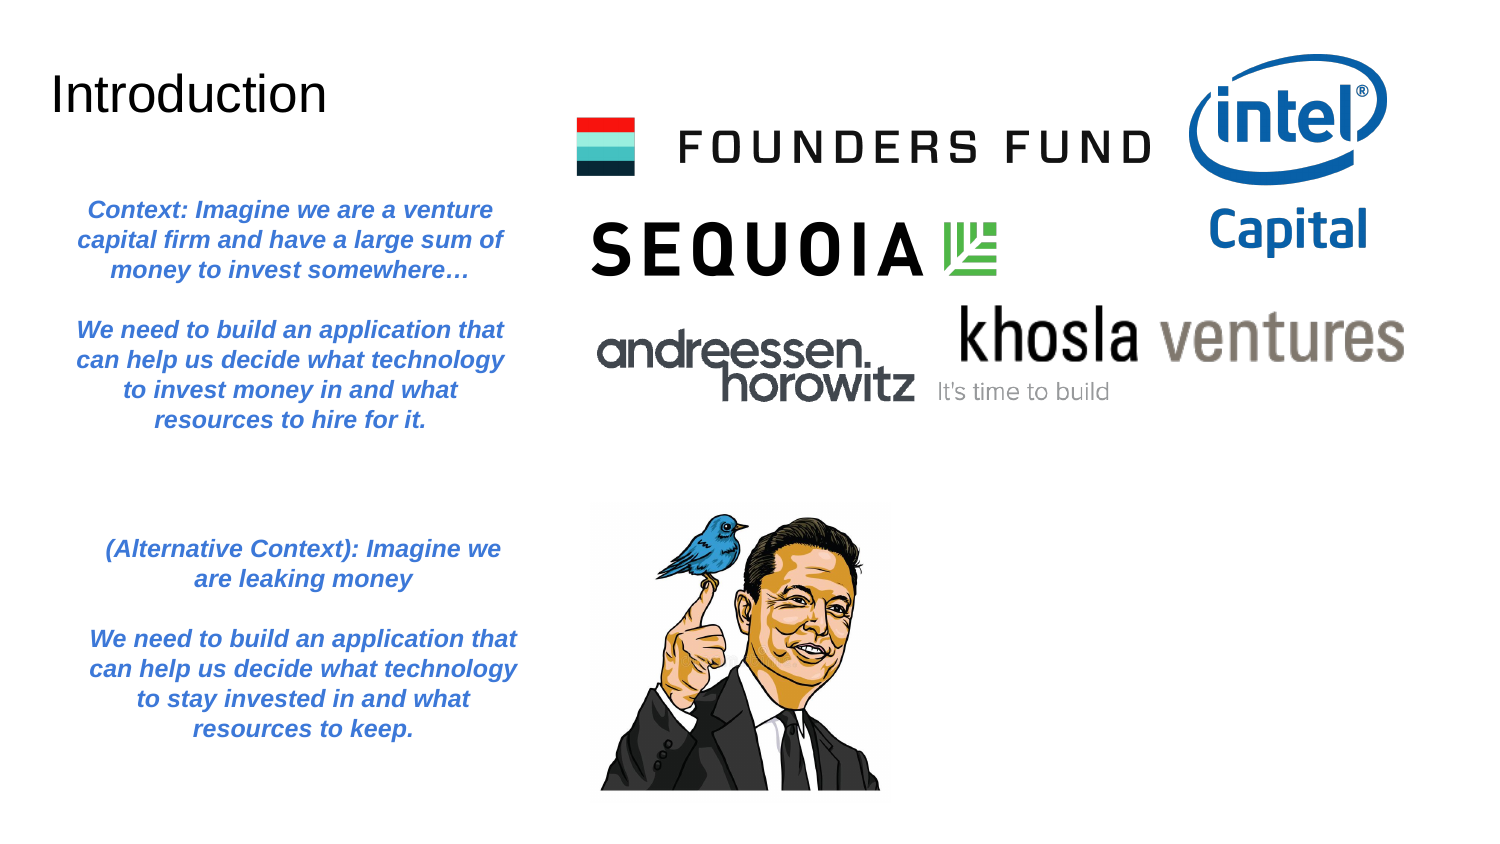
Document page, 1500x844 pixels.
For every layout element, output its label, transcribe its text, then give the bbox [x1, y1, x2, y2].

text_box Context: Imagine we are a venture capital firm and have a large sum of money to invest somewhere… We need to build an application that can help us decide what technology to invest money in and what resources to hire for it. [56, 178, 526, 448]
picture [572, 113, 1154, 179]
text_box (Alternative Context): Imagine we are leaking money We need to build an application that can help us decide what technology to stay invested in and what resources to keep. [69, 517, 539, 758]
picture [590, 502, 891, 803]
title Introduction [35, 44, 904, 139]
picture [572, 54, 1406, 423]
